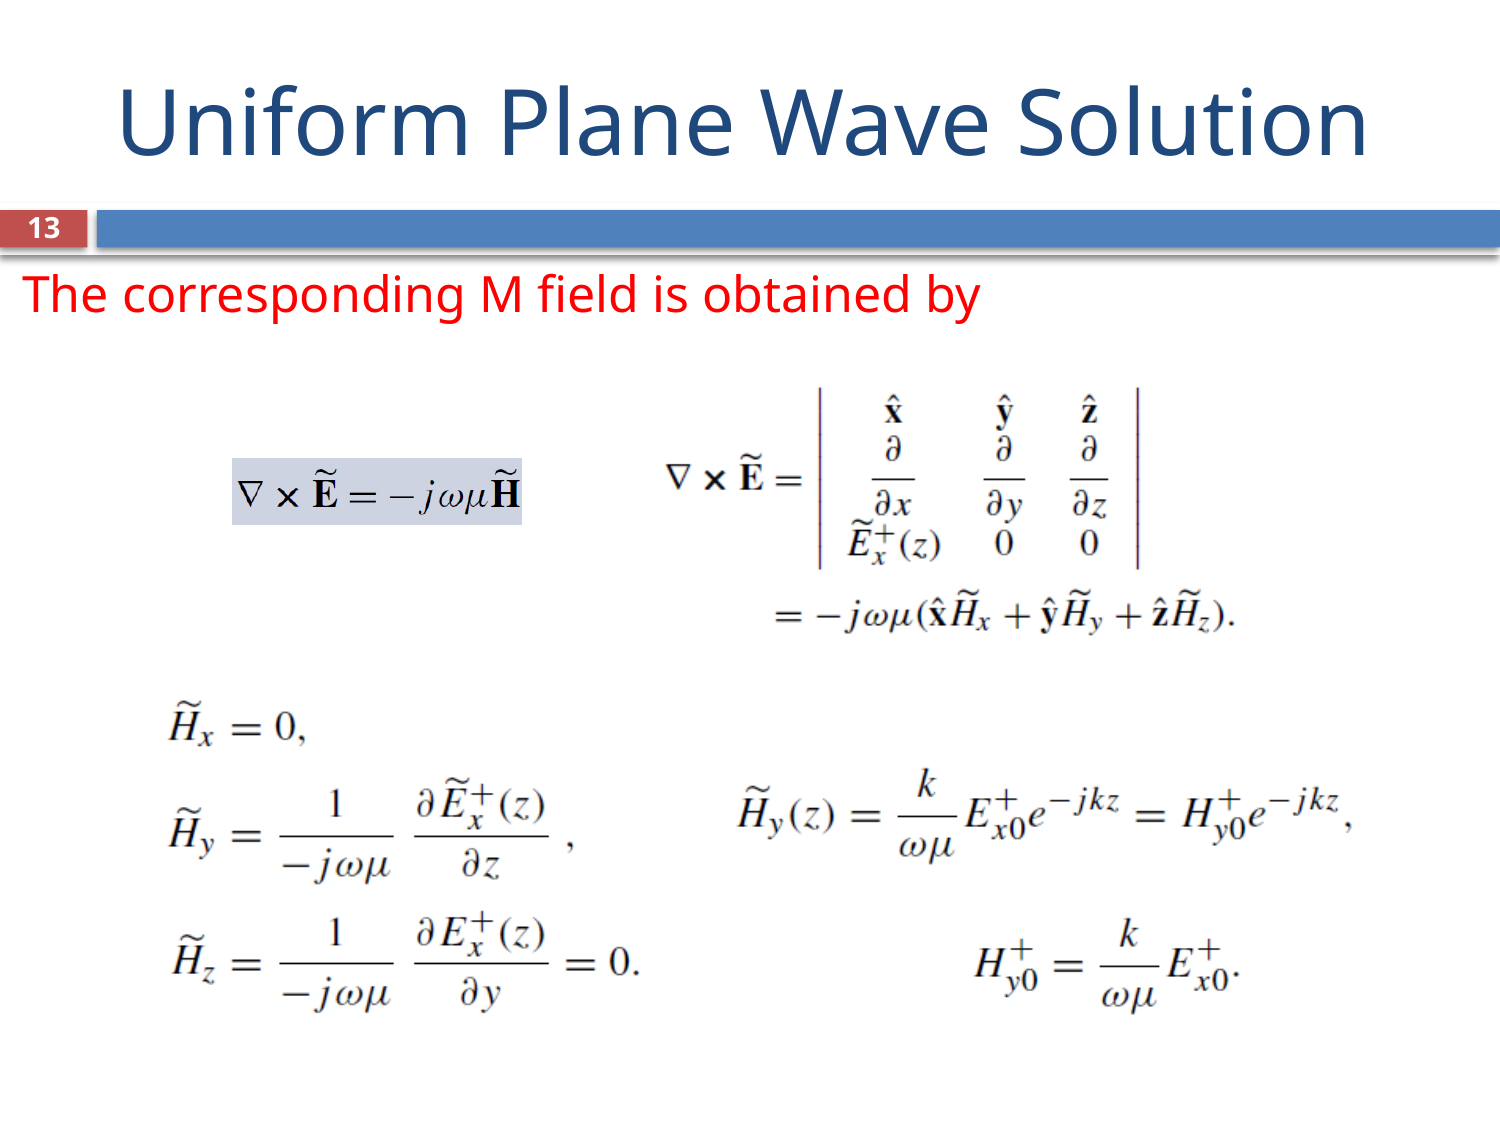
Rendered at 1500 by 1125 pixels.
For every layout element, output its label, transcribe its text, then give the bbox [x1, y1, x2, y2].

picture [229, 455, 523, 526]
picture [123, 668, 1397, 1044]
title Uniform Plane Wave Solution [100, 37, 1438, 200]
text_box The corresponding M field is obtained by [7, 255, 996, 330]
picture [655, 383, 1240, 644]
slide_number 13 [0, 208, 88, 249]
